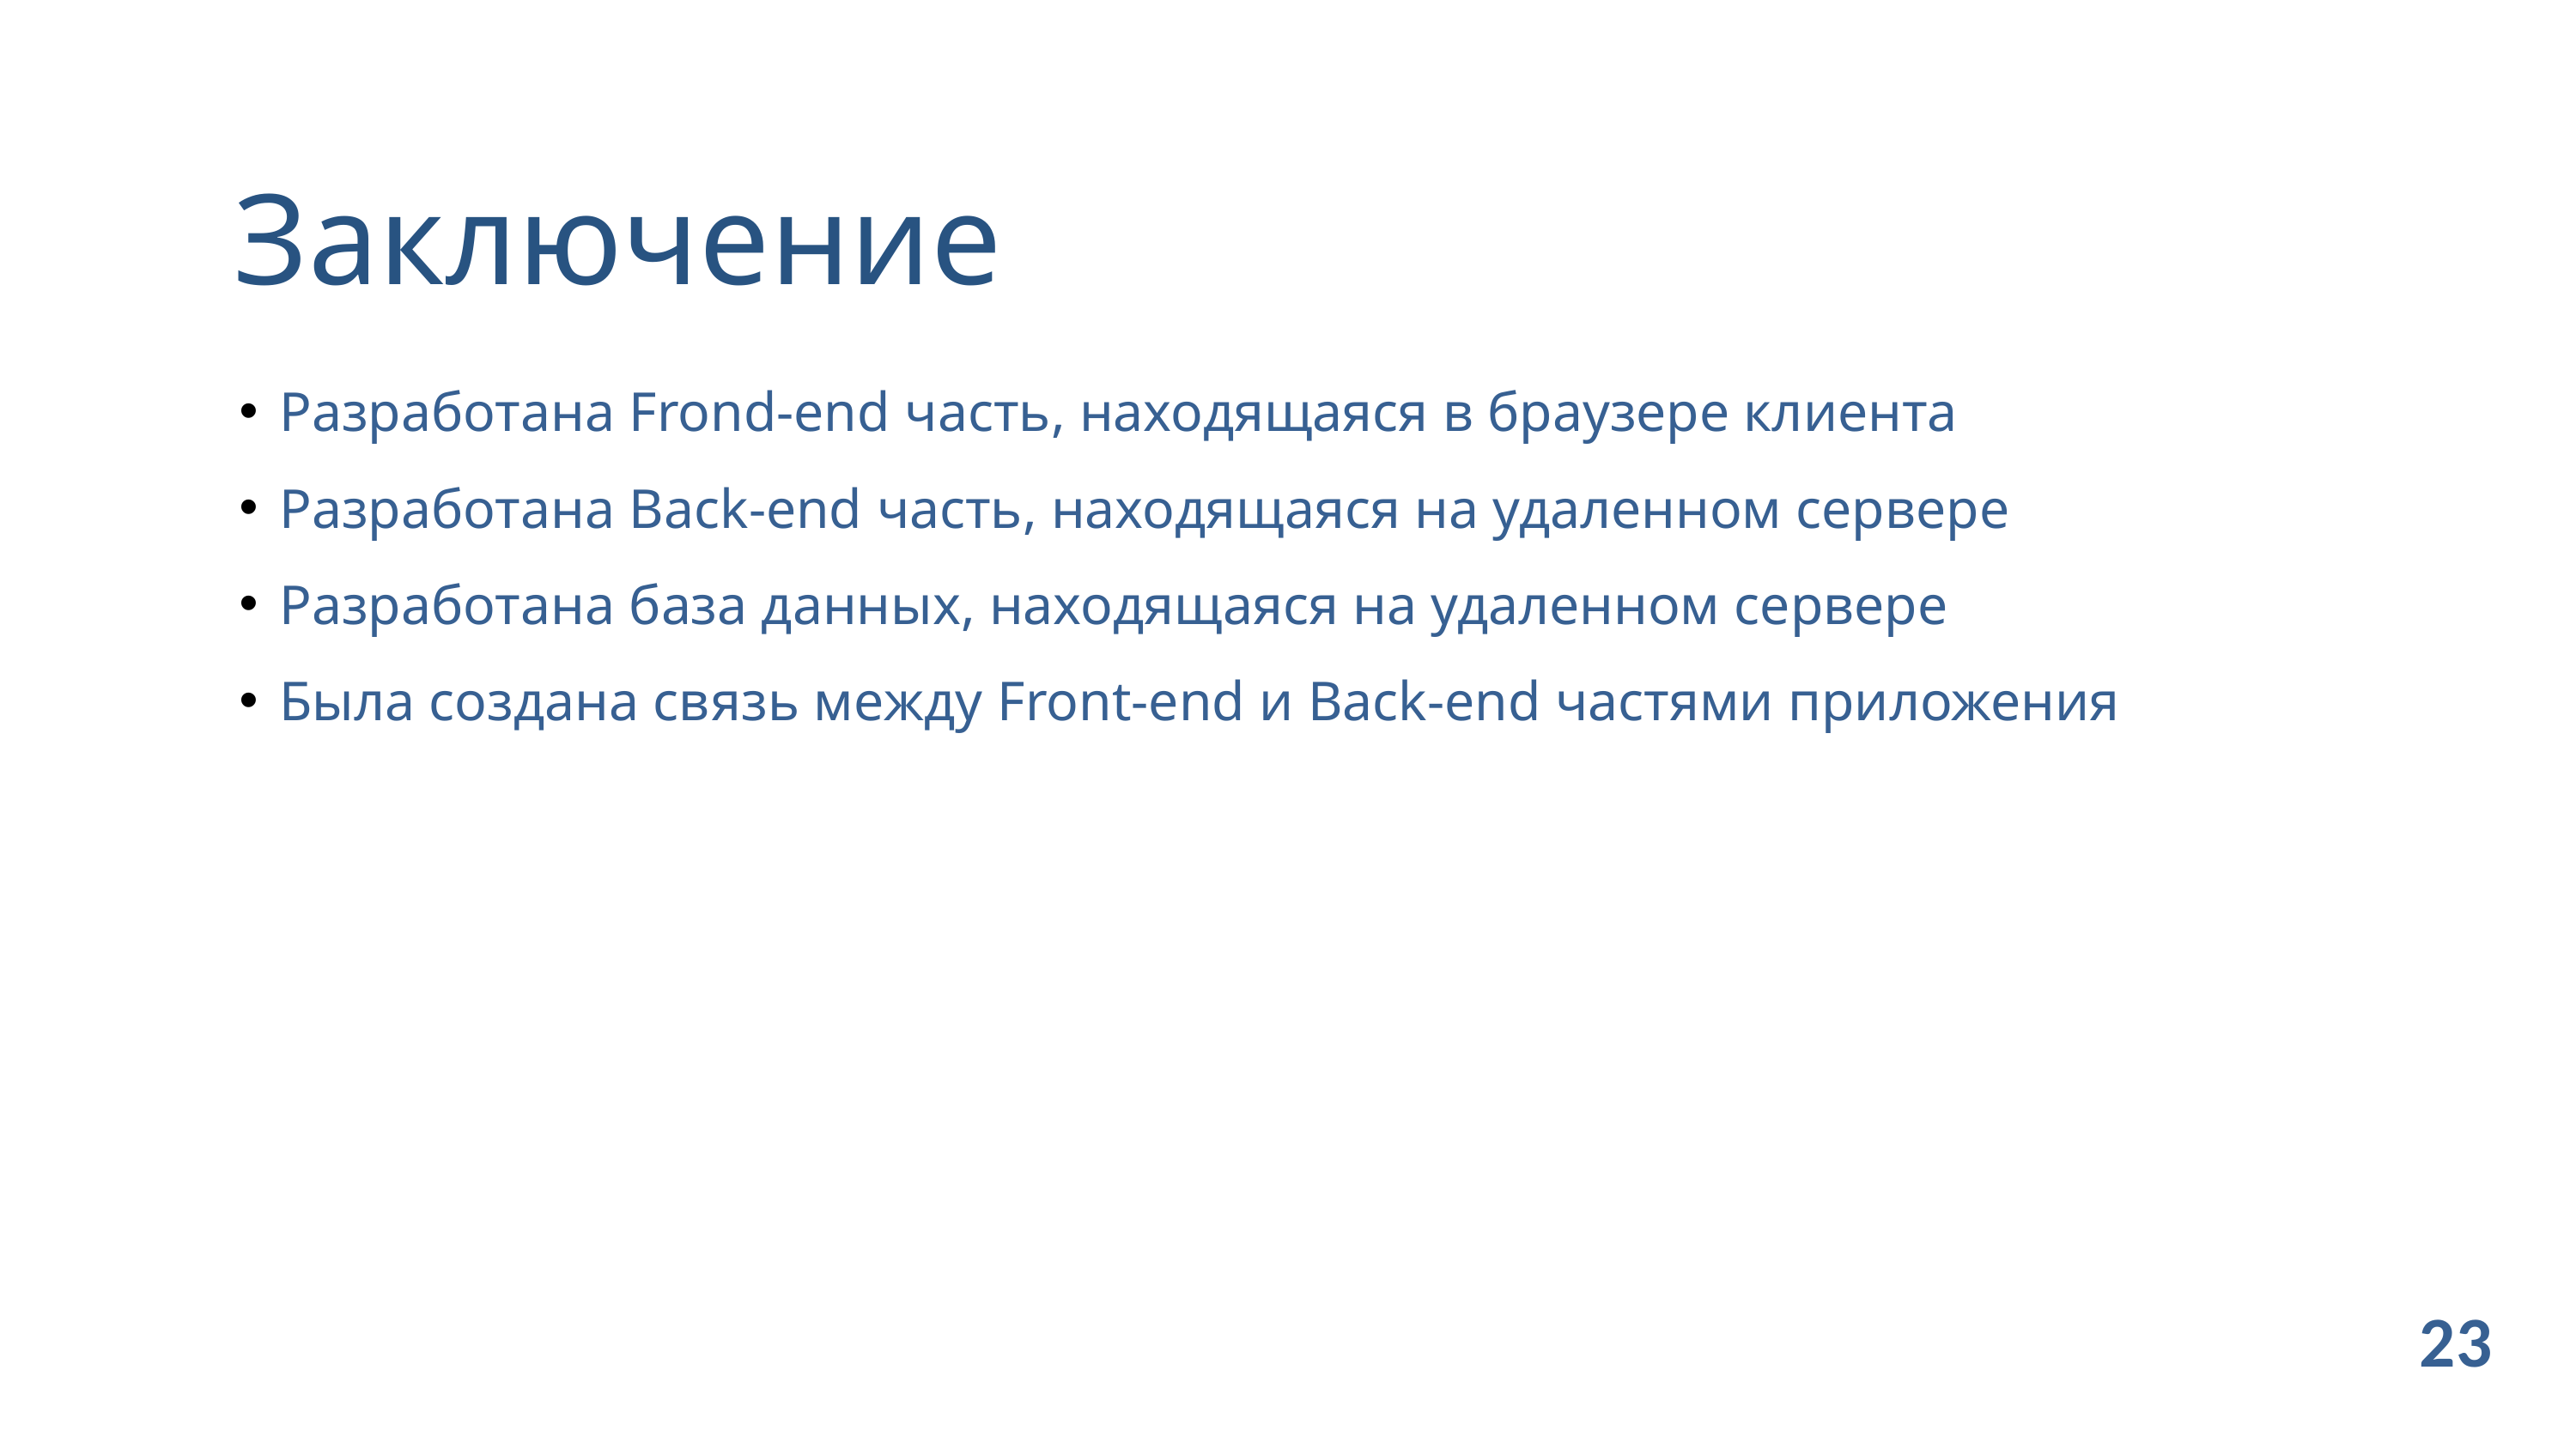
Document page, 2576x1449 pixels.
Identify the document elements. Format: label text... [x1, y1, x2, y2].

text_box Разработана Frond-end часть, находящаяся в браузере клиента Разработана Back-end часть, находящаяся на удаленном сервере Разработана база данных, находящаяся на удаленном сервере Была создана связь между Front-end и Back-end частями приложения [239, 343, 2350, 803]
text_box 23 [1899, 1295, 2493, 1382]
text_box Заключение [232, 157, 1218, 310]
